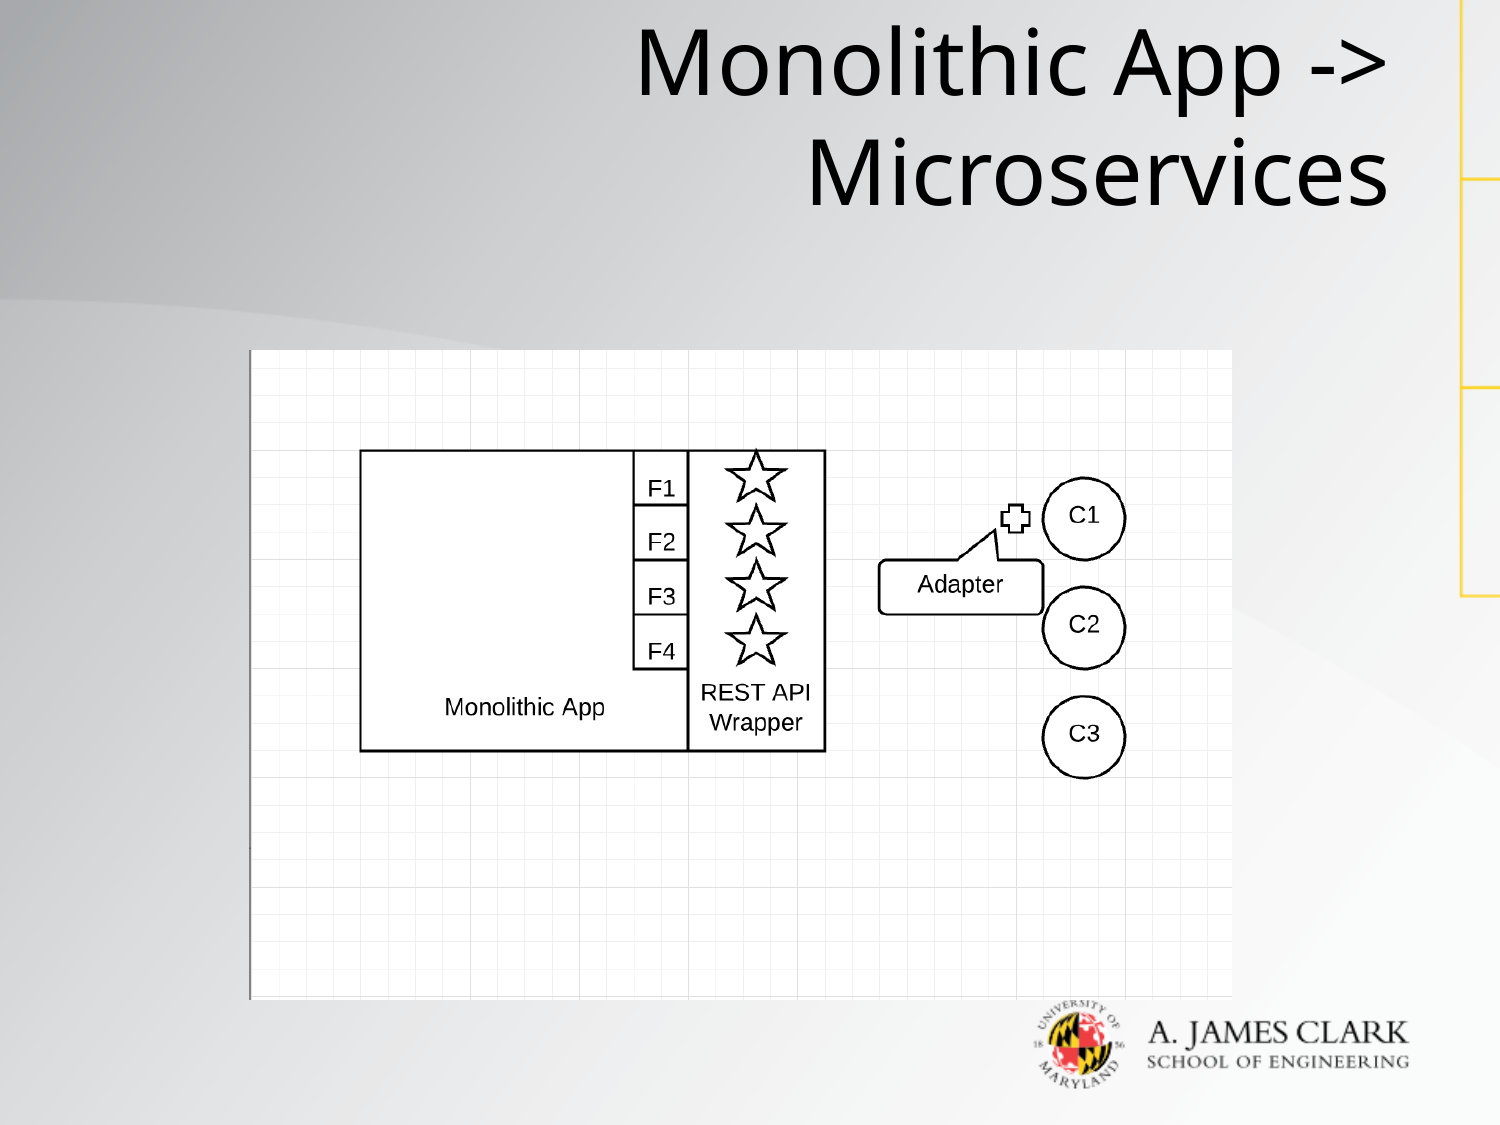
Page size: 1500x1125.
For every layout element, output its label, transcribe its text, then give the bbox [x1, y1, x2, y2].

title Monolithic App -> Microservices [75, 45, 1407, 231]
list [249, 349, 1232, 1000]
